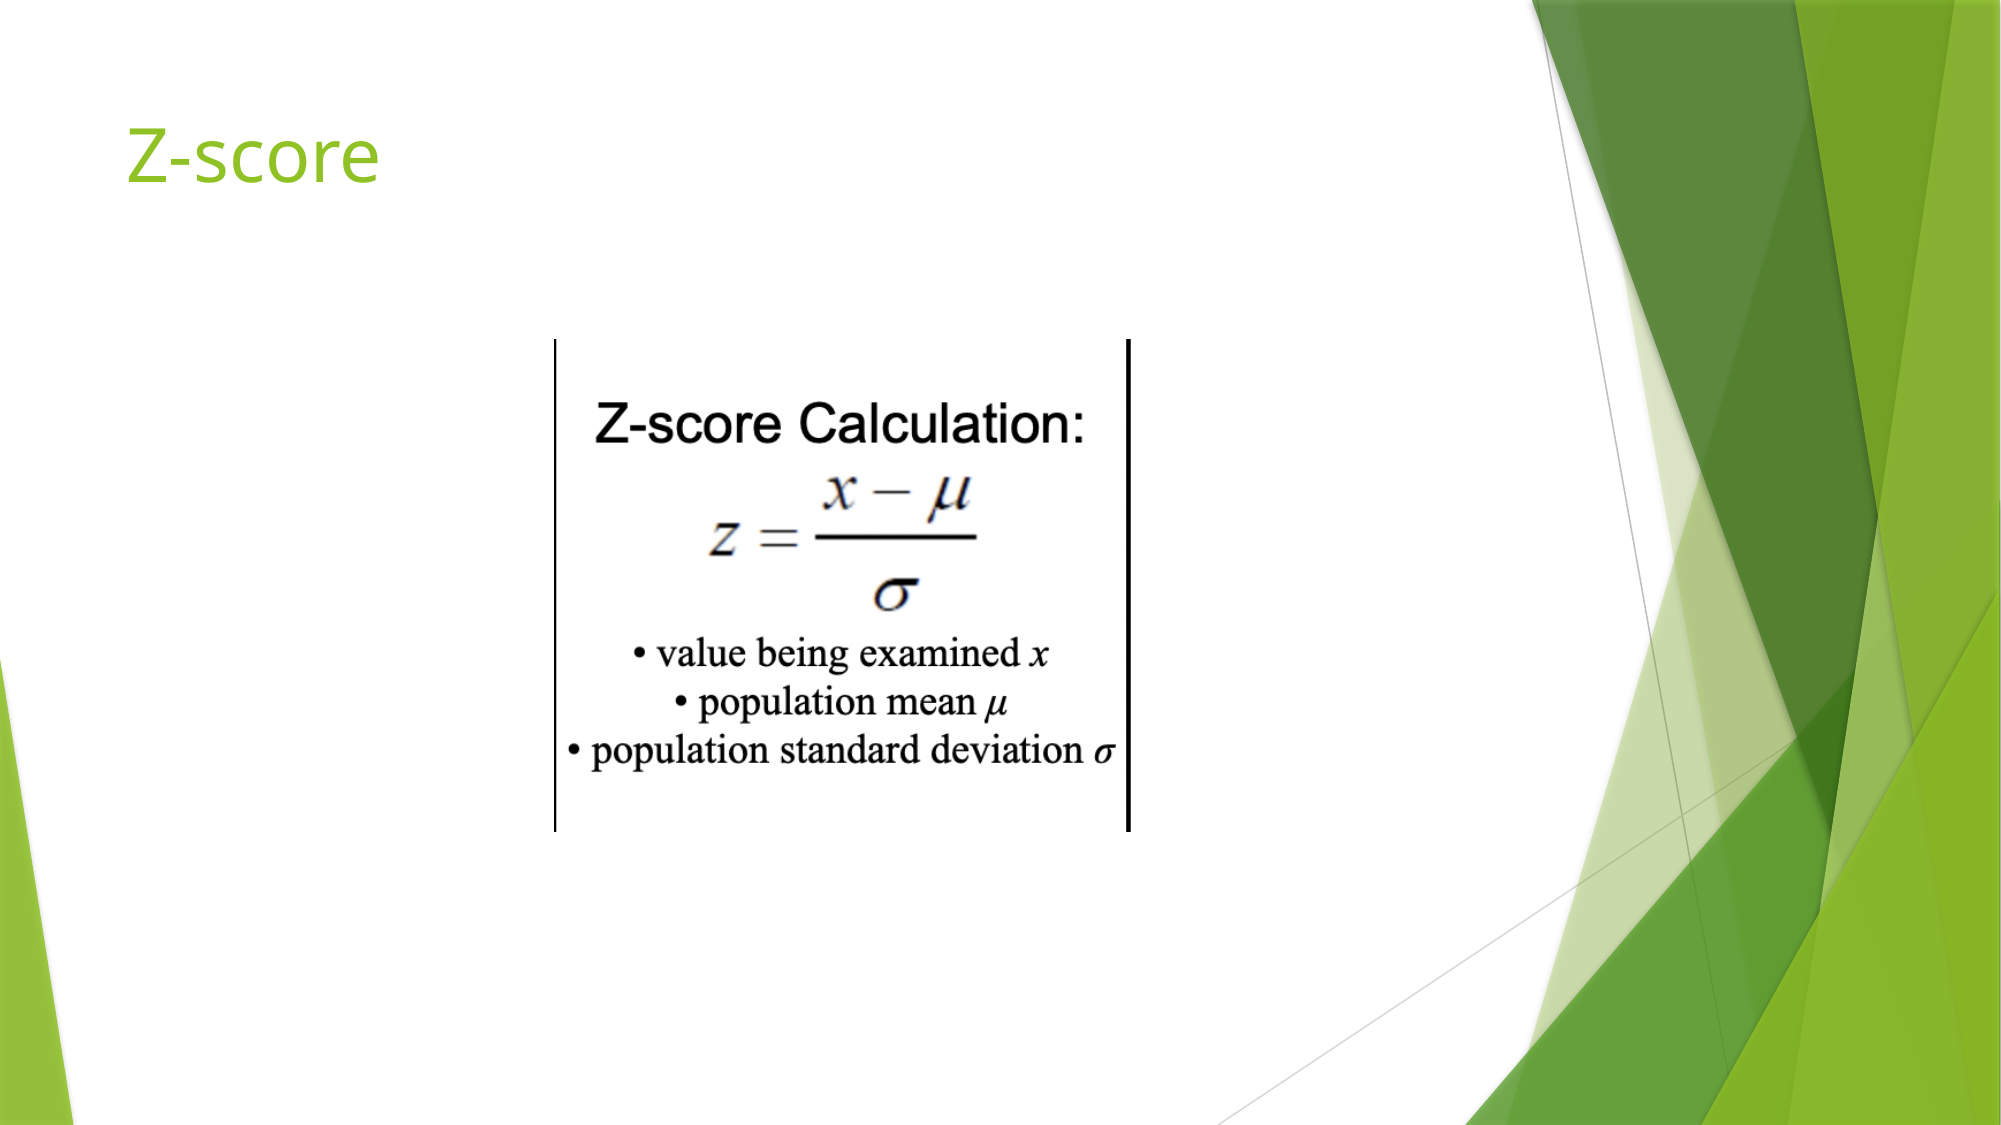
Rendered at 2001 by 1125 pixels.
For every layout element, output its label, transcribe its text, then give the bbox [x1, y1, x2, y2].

title Z-score [111, 99, 1522, 317]
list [554, 338, 1133, 833]
